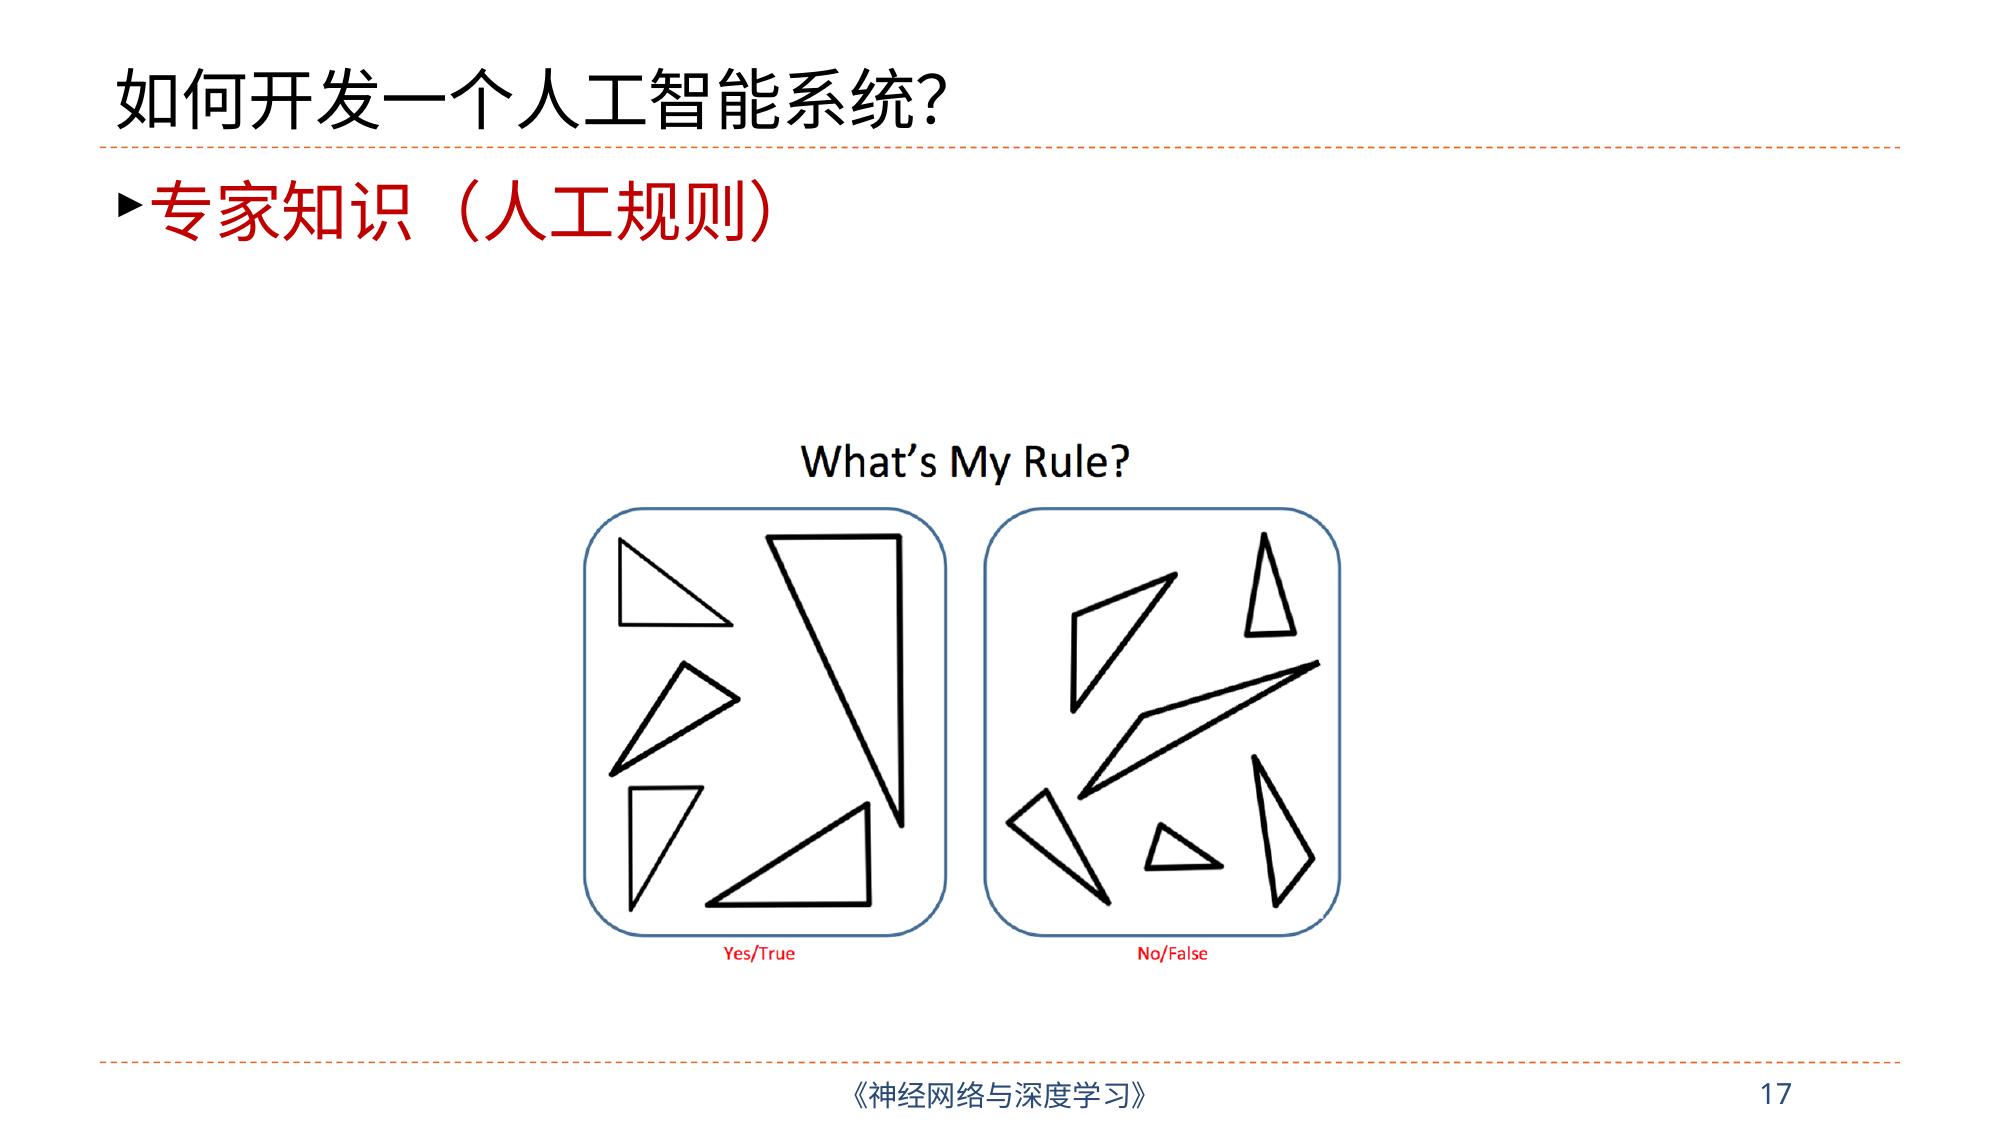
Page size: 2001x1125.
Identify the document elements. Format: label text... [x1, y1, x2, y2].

list 专家知识（人工规则） [99, 162, 1900, 1050]
title 如何开发一个人工智能系统？ [99, 24, 1900, 146]
picture [574, 387, 1359, 973]
